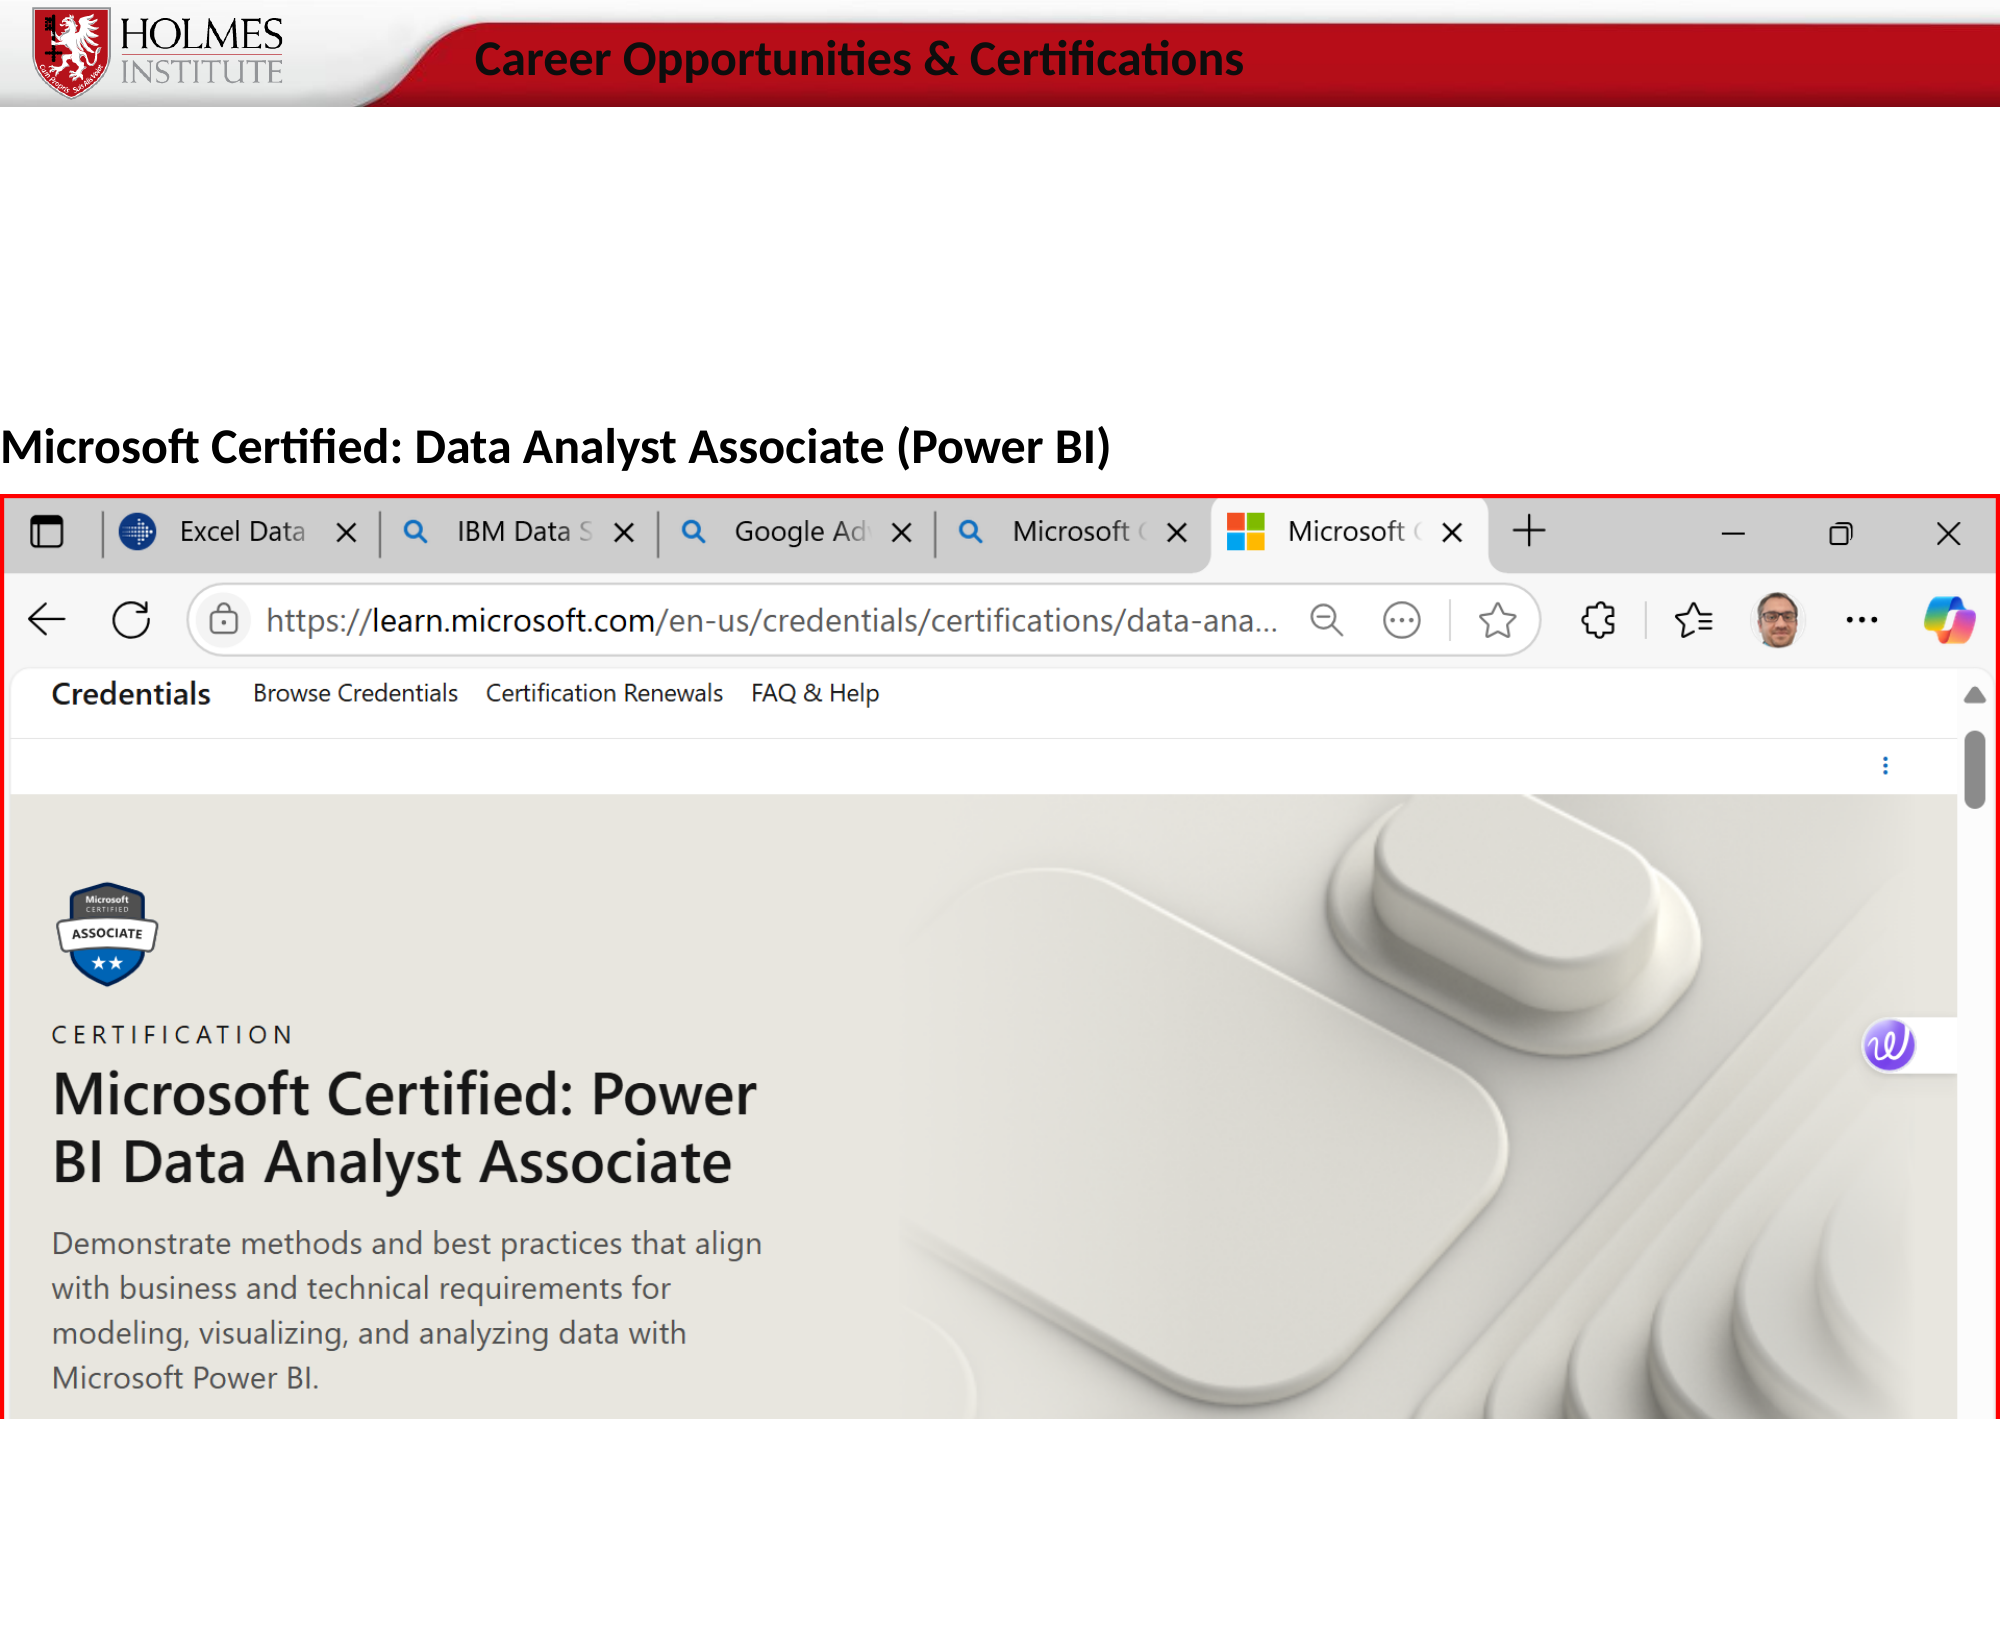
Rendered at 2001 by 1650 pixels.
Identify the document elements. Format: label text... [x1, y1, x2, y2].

picture [0, 493, 2000, 1420]
list Microsoft Certified: Data Analyst Associate (Power BI) [0, 384, 2000, 491]
picture [0, 0, 2000, 107]
text_box Career Opportunities & Certifications [474, 24, 2000, 85]
